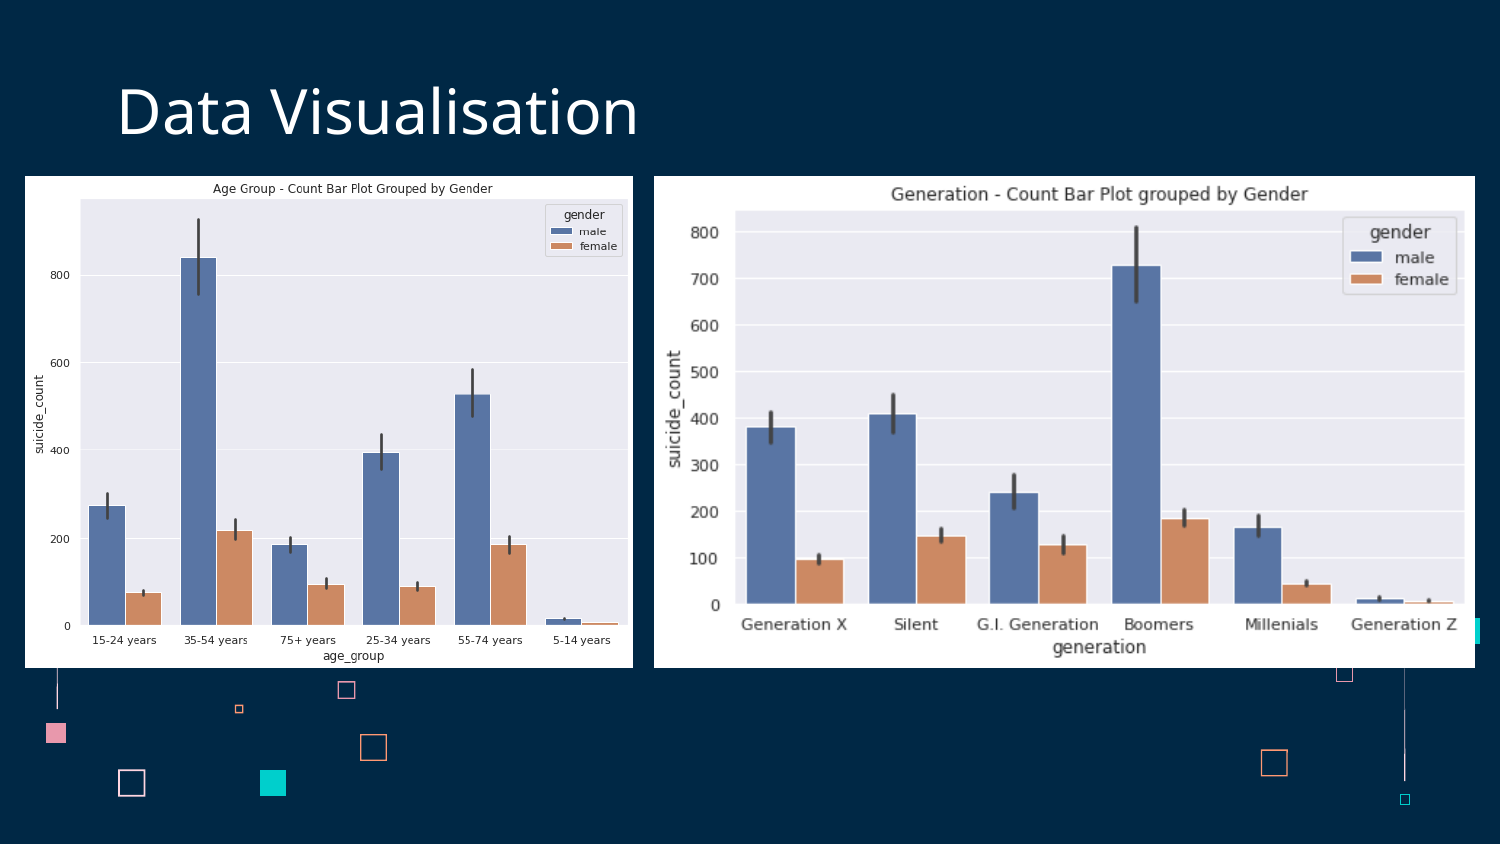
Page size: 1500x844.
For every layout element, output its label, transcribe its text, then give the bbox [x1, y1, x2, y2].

picture [24, 175, 633, 668]
title Data Visualisation [101, 67, 798, 163]
picture [654, 175, 1476, 668]
